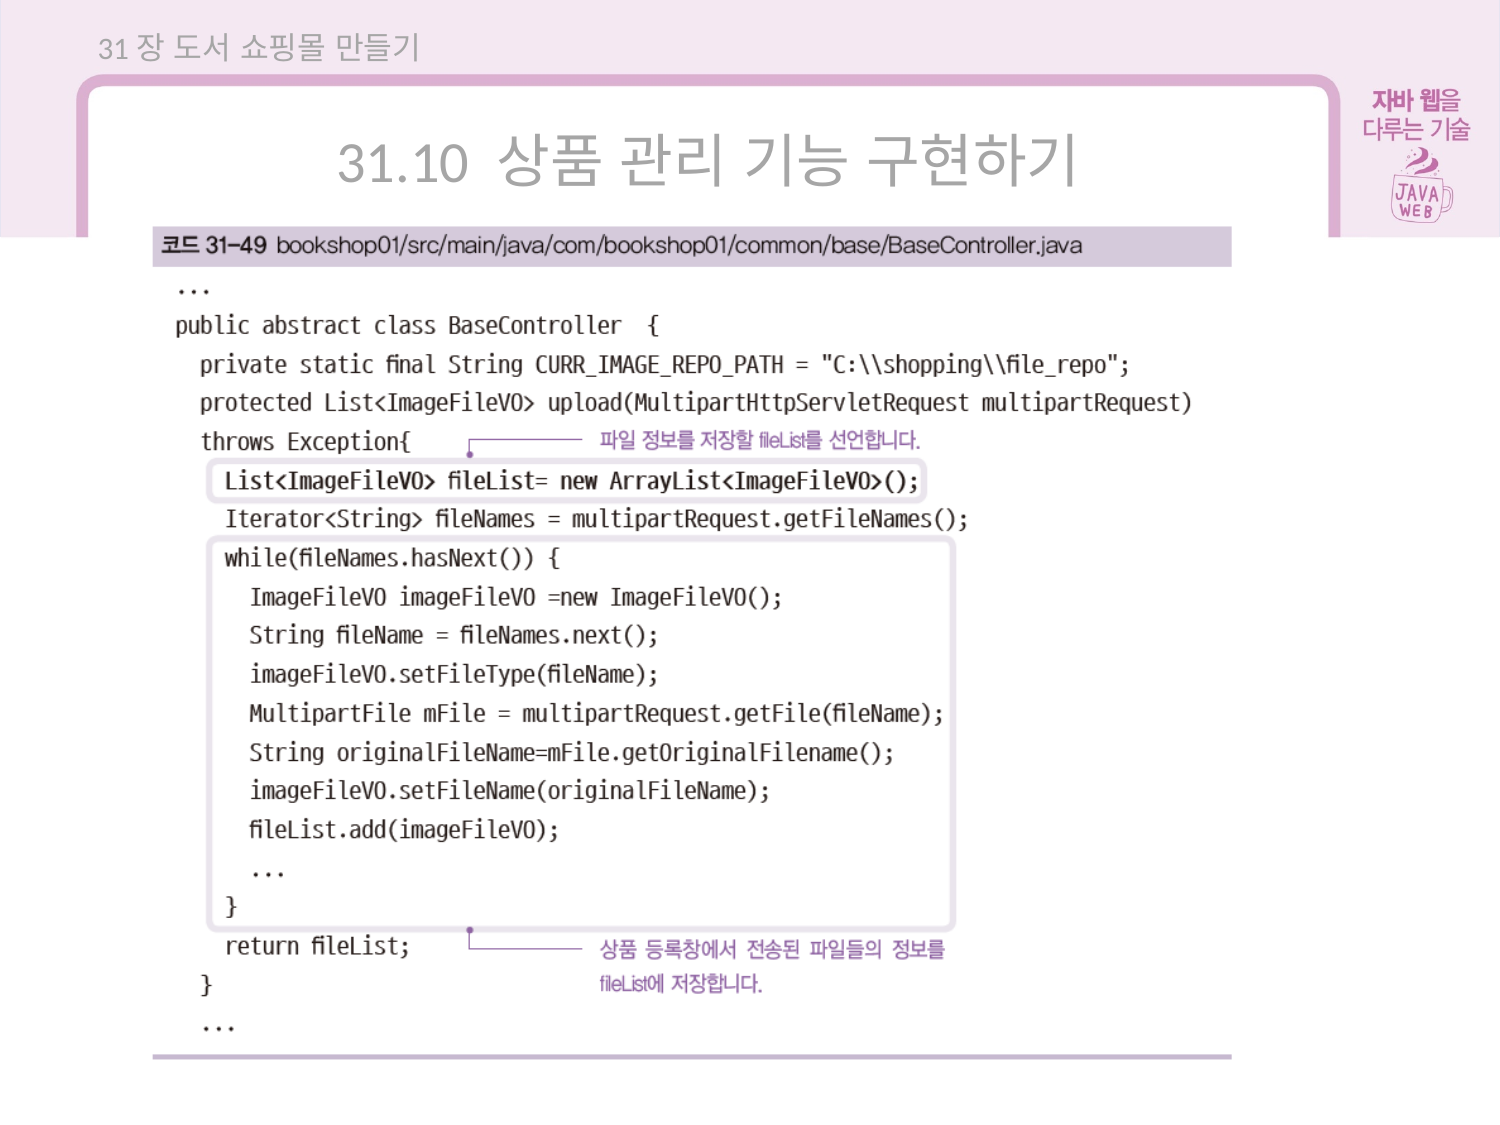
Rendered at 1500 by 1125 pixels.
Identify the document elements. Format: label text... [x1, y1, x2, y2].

picture [0, 0, 1500, 1125]
text_box 31장 도서 쇼핑몰 만들기 [82, 0, 1133, 74]
text_box 31.10 상품 관리 기능 구현하기 [96, 117, 1321, 202]
